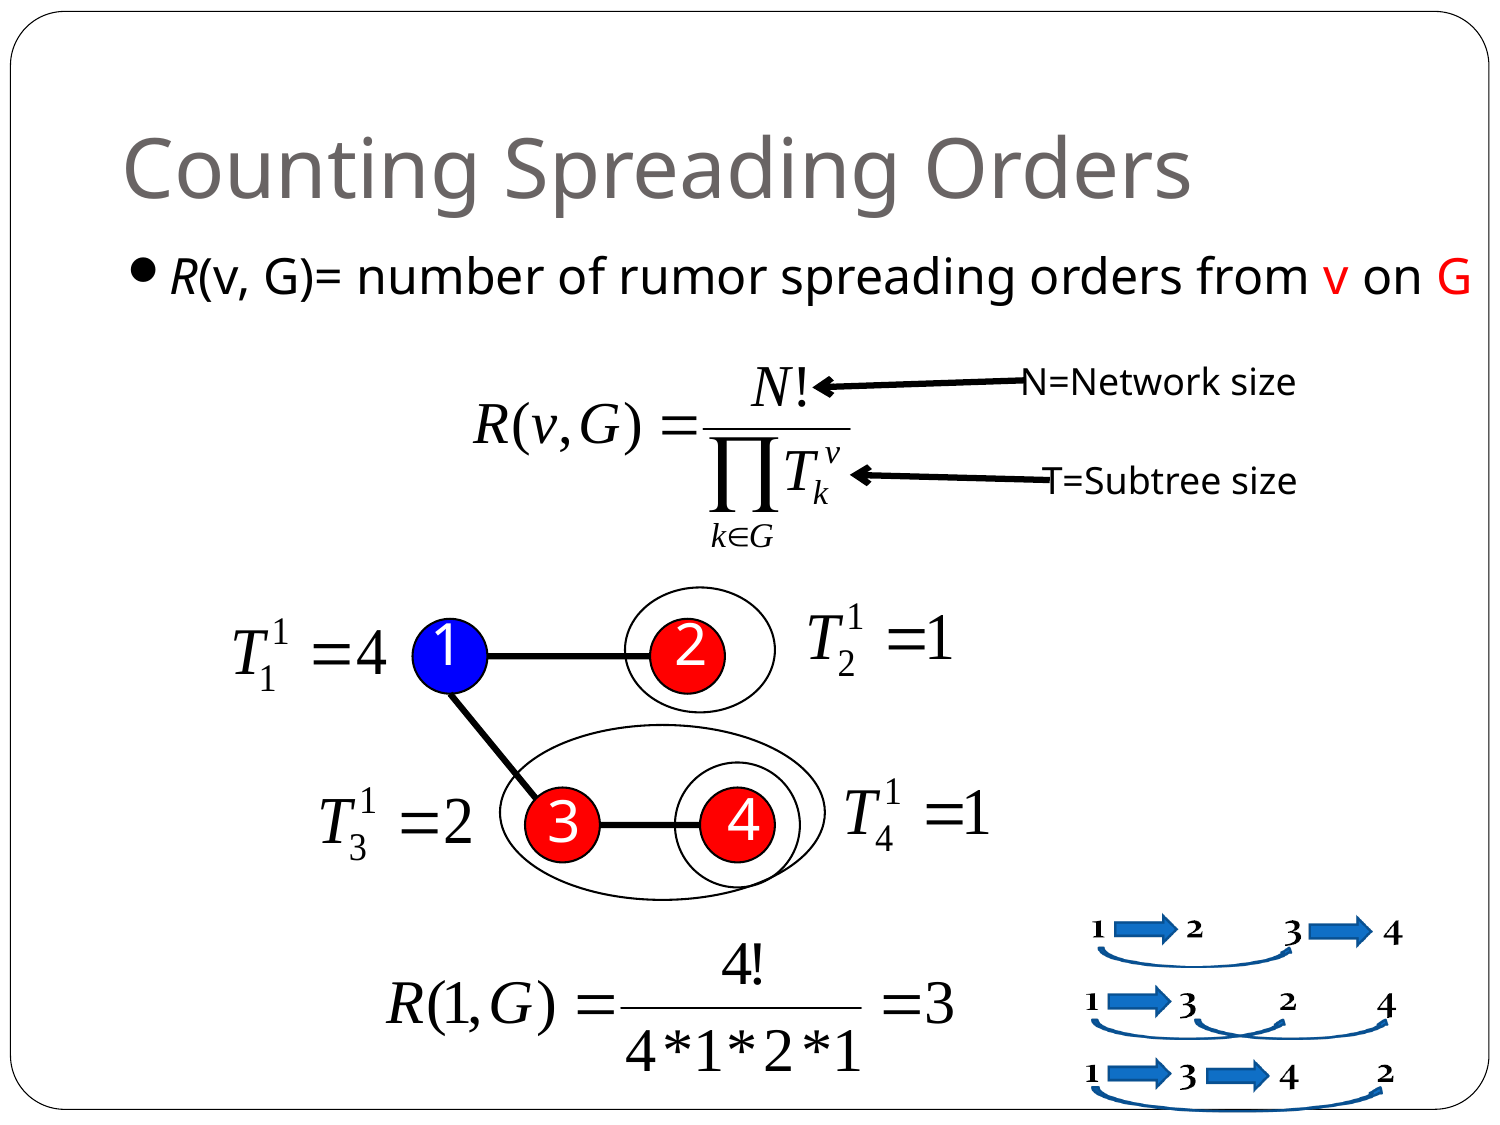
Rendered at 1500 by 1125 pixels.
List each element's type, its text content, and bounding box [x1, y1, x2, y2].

text_box [674, 762, 800, 888]
text_box [499, 724, 825, 900]
picture [224, 601, 397, 703]
text_box [426, 685, 474, 694]
picture [799, 587, 961, 688]
picture [462, 349, 861, 563]
text_box T=Subtree size [1027, 450, 1343, 510]
text_box Counting Spreading Orders [107, 42, 1500, 231]
picture [312, 770, 484, 878]
picture [1062, 891, 1426, 1113]
text_box N=Network size [1005, 350, 1336, 410]
picture [374, 924, 963, 1086]
text_box [483, 638, 488, 674]
picture [837, 762, 999, 863]
text_box [624, 587, 775, 713]
text_box [412, 640, 416, 672]
text_box 1 [416, 599, 483, 685]
text_box R(v, G)= number of rumor spreading orders from v on G [112, 237, 1500, 413]
